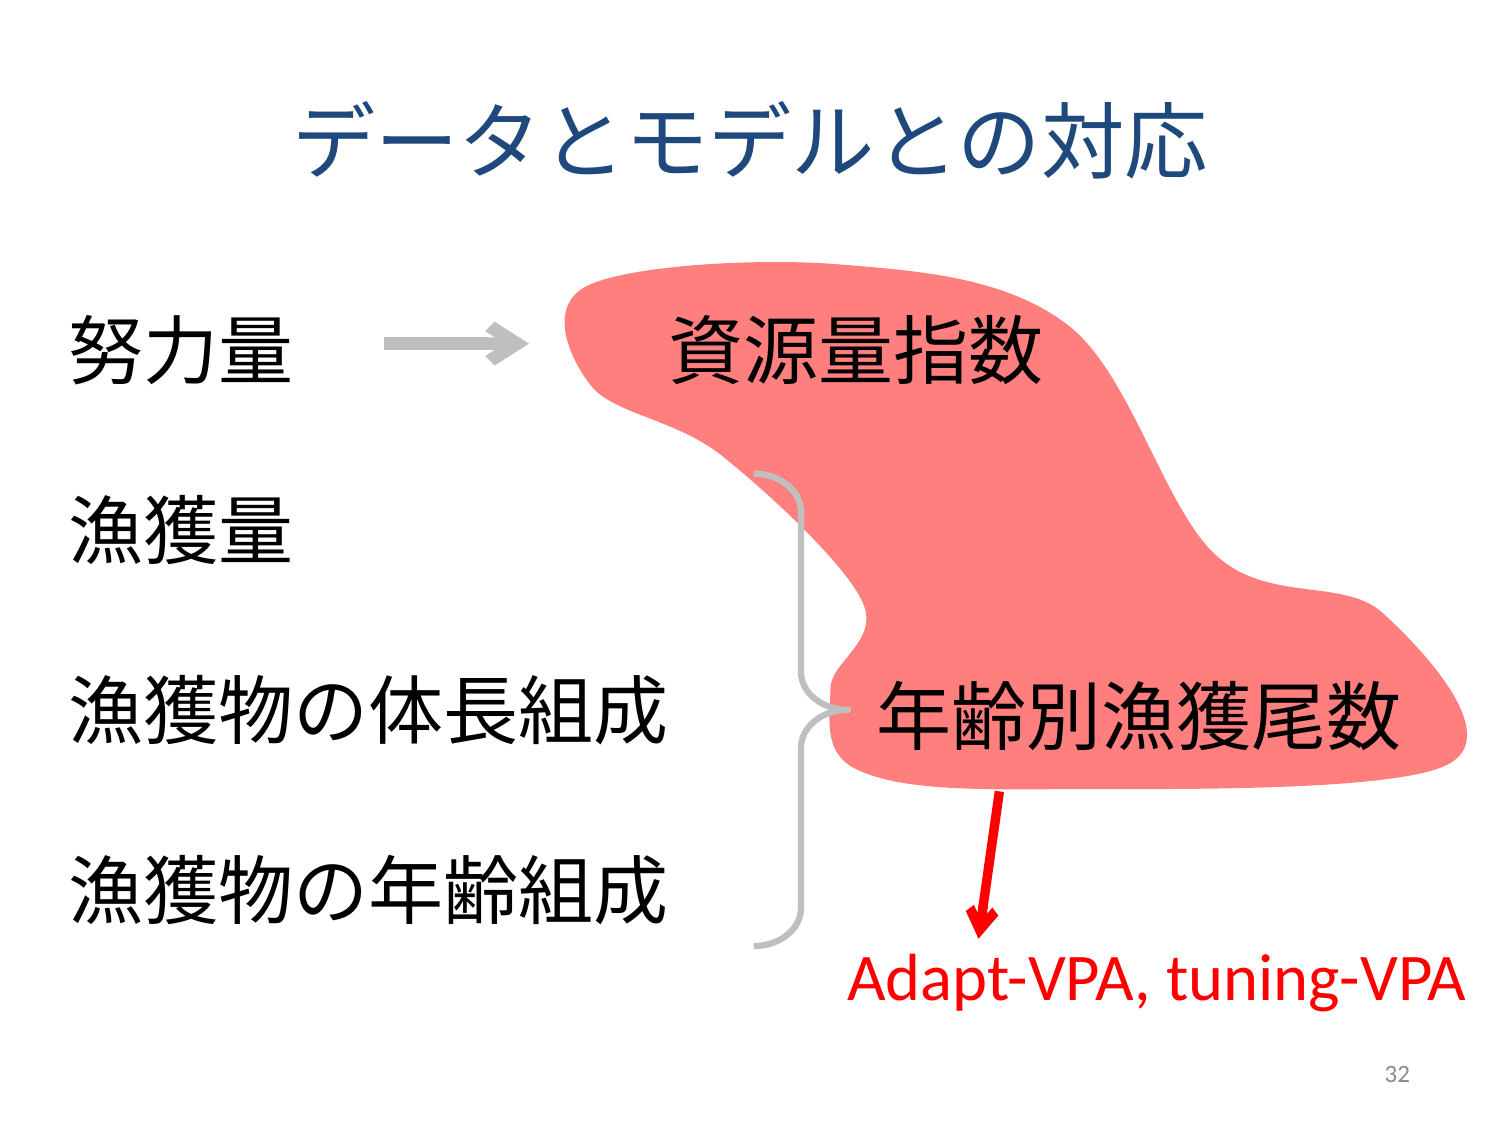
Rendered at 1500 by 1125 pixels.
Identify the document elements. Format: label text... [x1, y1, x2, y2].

slide_number 32 [1074, 1042, 1425, 1103]
title データとモデルとの対応 [75, 45, 1425, 233]
text_box 年齢別漁獲尾数 [1058, 661, 1417, 767]
text_box 努力量 資源量指数 漁獲量 漁獲物の体長組成 漁獲物の年齢組成 [53, 296, 1058, 1122]
text_box Adapt-VPA, tuning-VPA [832, 926, 1482, 1022]
text_box [1058, 315, 1470, 792]
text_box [978, 791, 1000, 939]
text_box [570, 259, 1022, 296]
